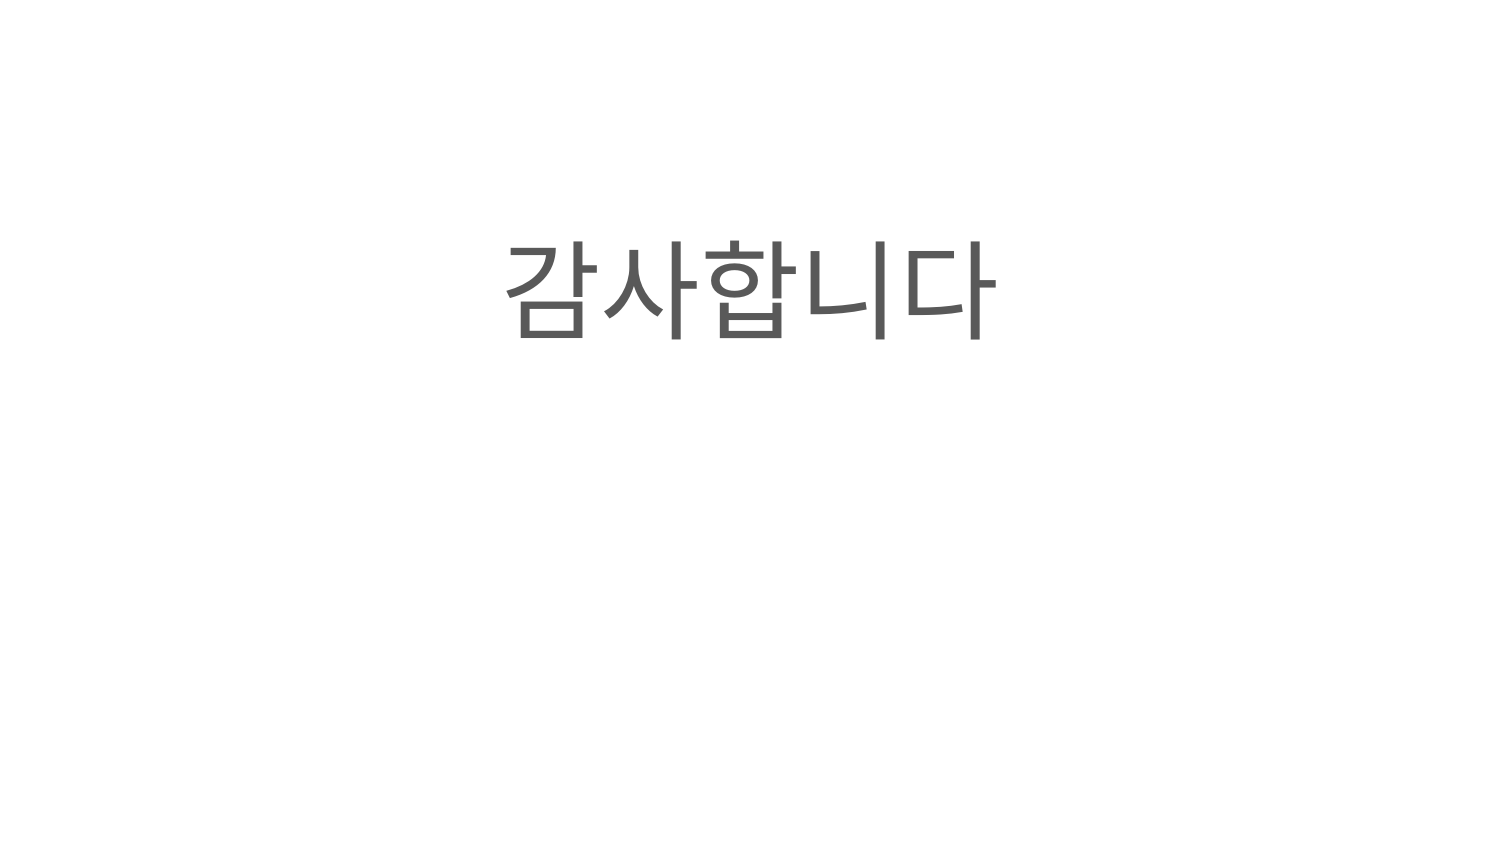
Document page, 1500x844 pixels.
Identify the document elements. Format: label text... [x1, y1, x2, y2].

list 감사합니다 [51, 189, 1449, 750]
